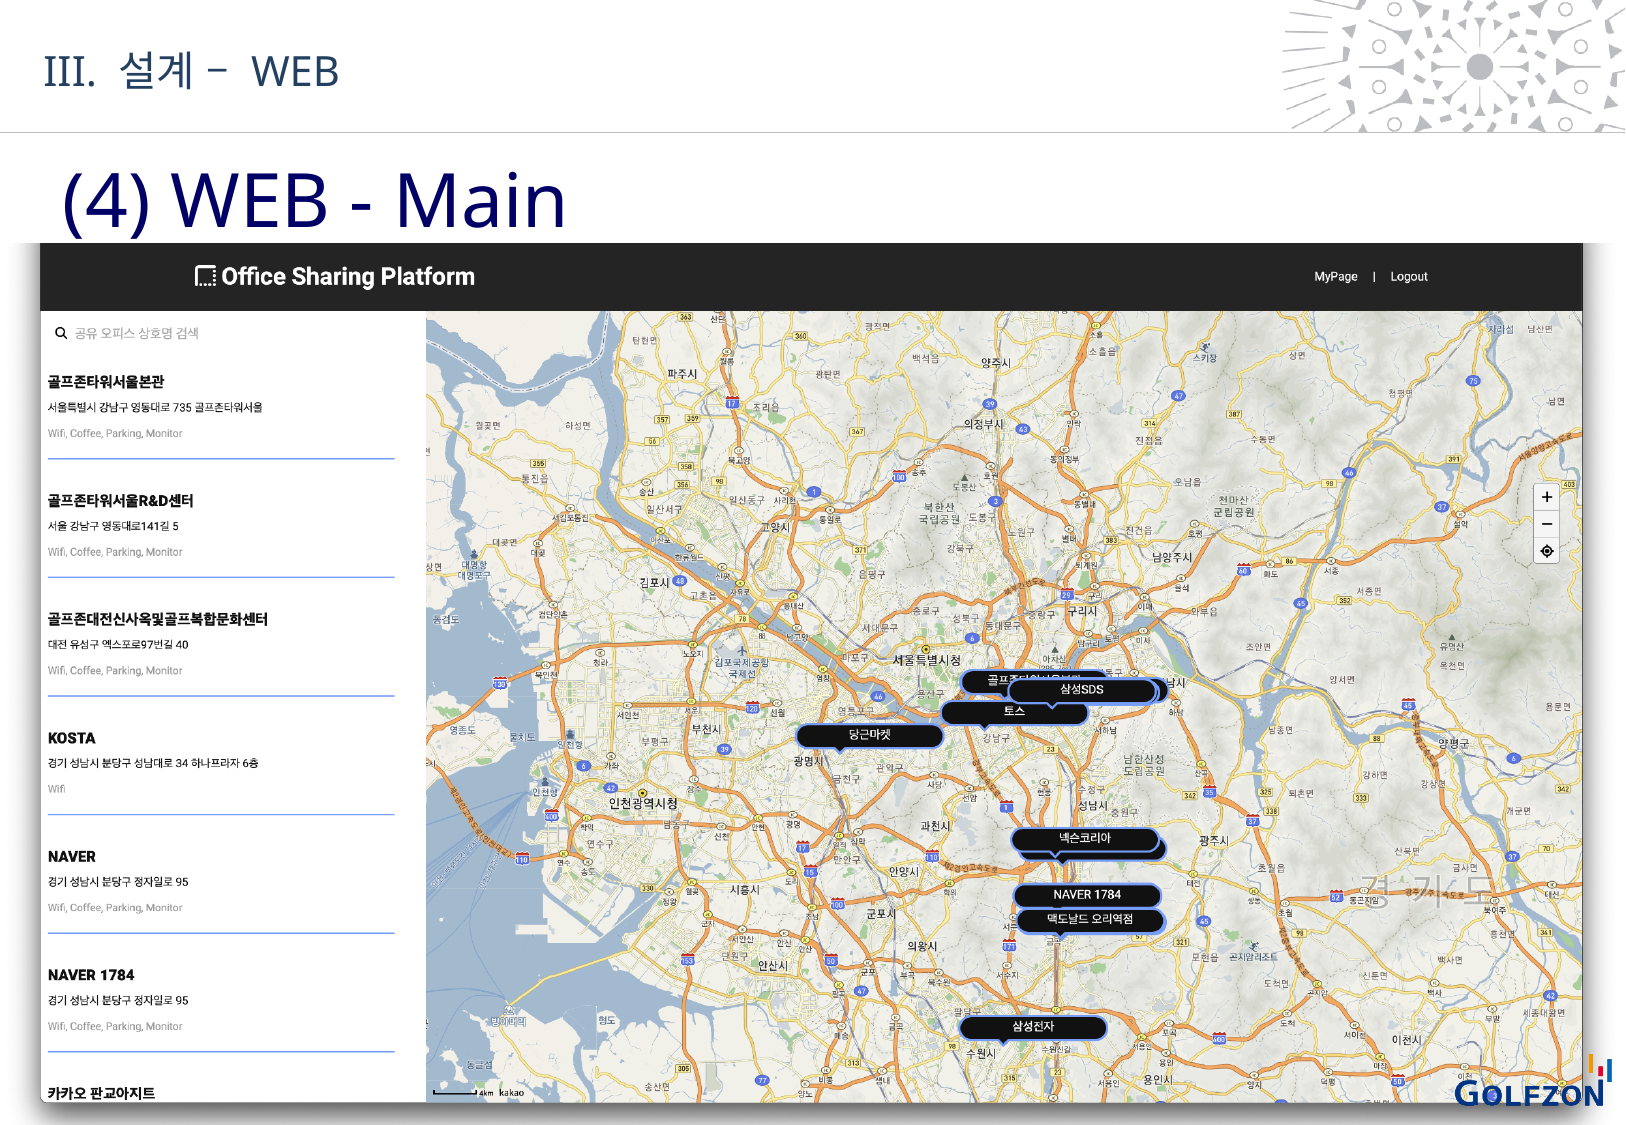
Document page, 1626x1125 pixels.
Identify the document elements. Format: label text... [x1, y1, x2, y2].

picture [1281, 0, 1625, 132]
text_box III. 설계 – WEB [41, 42, 863, 95]
picture [0, 242, 1624, 1125]
text_box (4) WEB - Main [41, 149, 888, 241]
